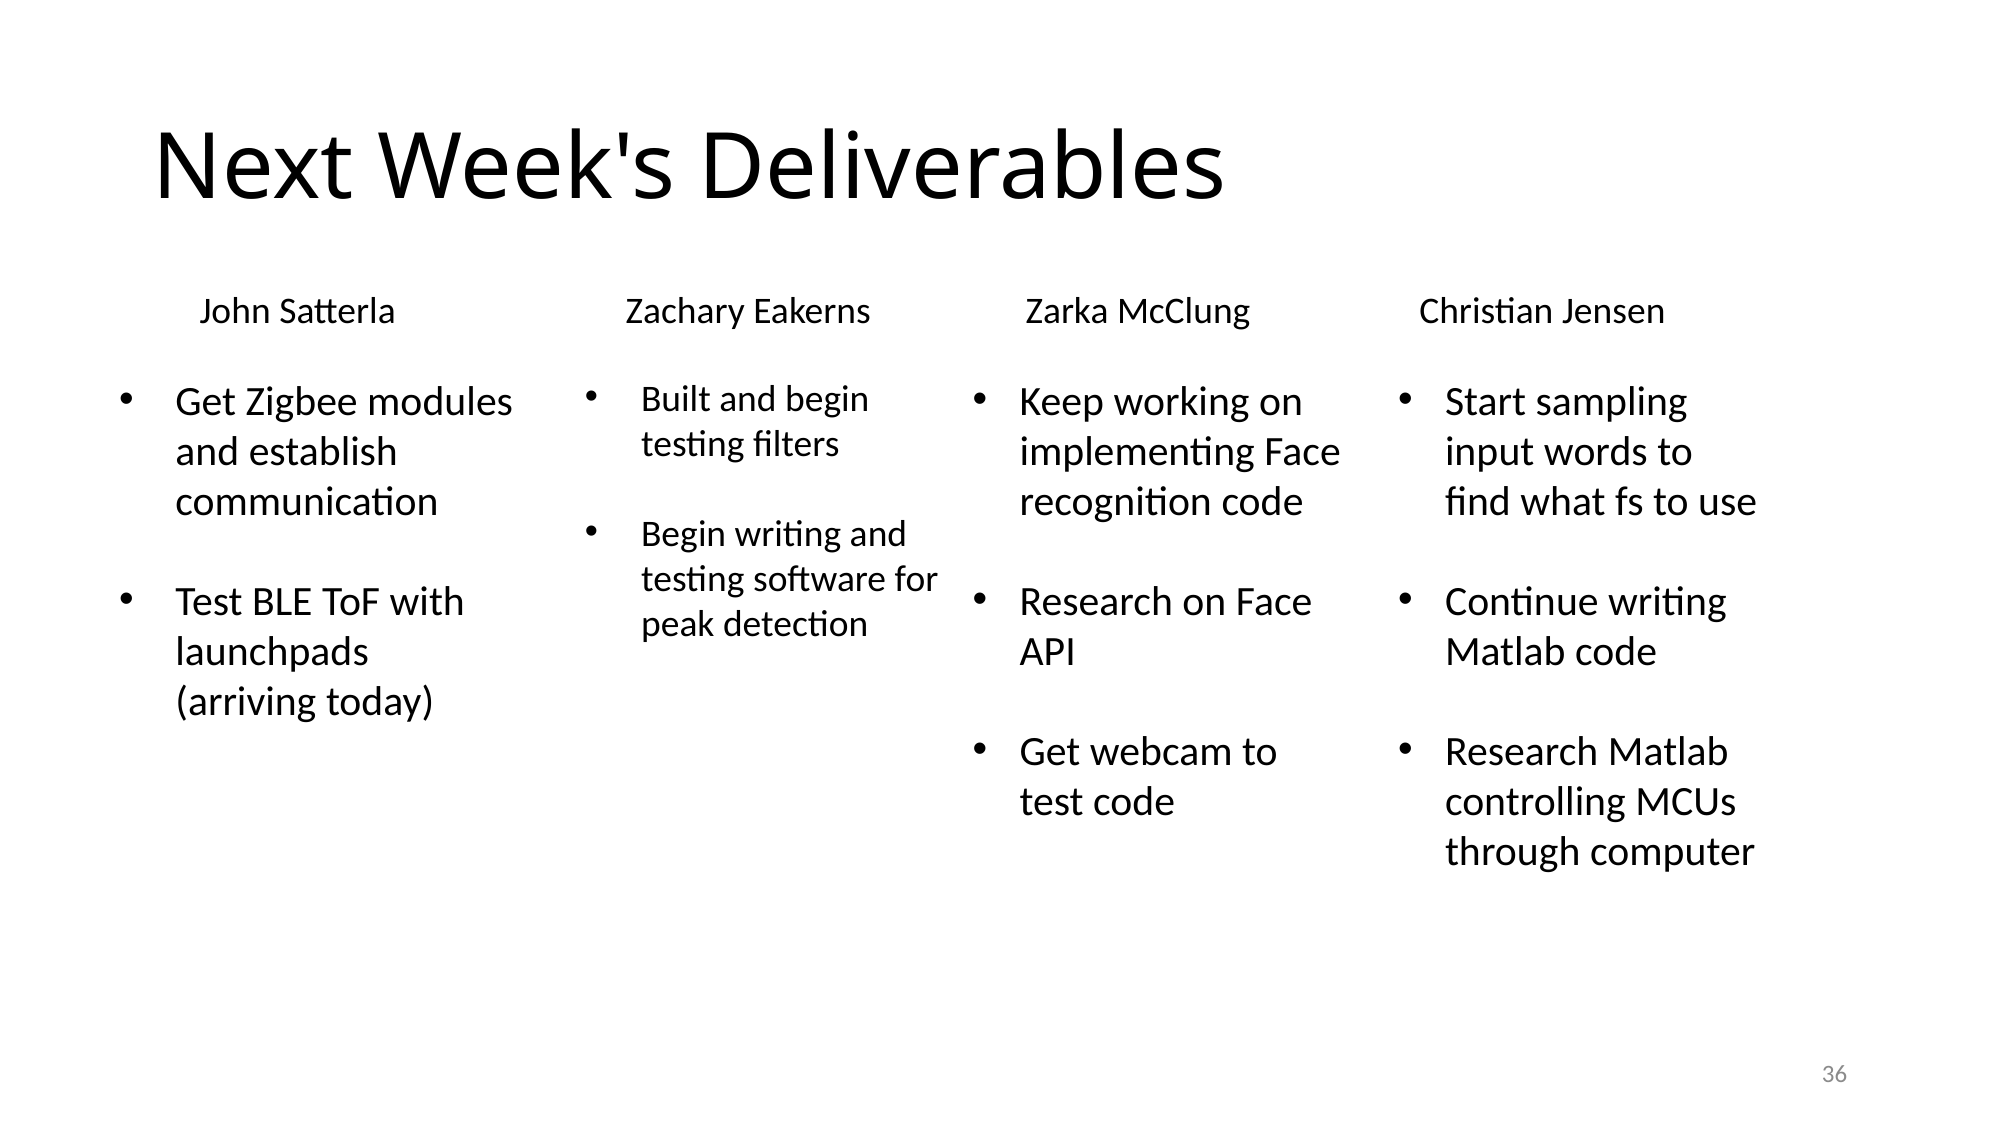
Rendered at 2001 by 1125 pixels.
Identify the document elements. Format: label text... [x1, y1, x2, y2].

slide_number 36 [1412, 1042, 1863, 1103]
text_box Zachary Eakerns [523, 278, 913, 339]
text_box John Satterla [72, 278, 523, 339]
text_box Get Zigbee modules and establish communication Test BLE ToF with launchpads (arriving today) [104, 366, 534, 792]
text_box Built and begin testing filters Begin writing and testing software for peak detection [569, 366, 957, 711]
text_box Keep working on implementing Face recognition code Research on Face API Get webcam to test code [957, 366, 1363, 831]
title Next Week's Deliverables [137, 59, 1863, 278]
text_box Zarka McClung [913, 278, 1364, 339]
list [141, 381, 560, 1012]
text_box Christian Jensen [1364, 278, 1768, 339]
text_box Start sampling input words to find what fs to use Continue writing Matlab code Research Matlab controlling MCUs through computer [1383, 366, 1783, 1032]
